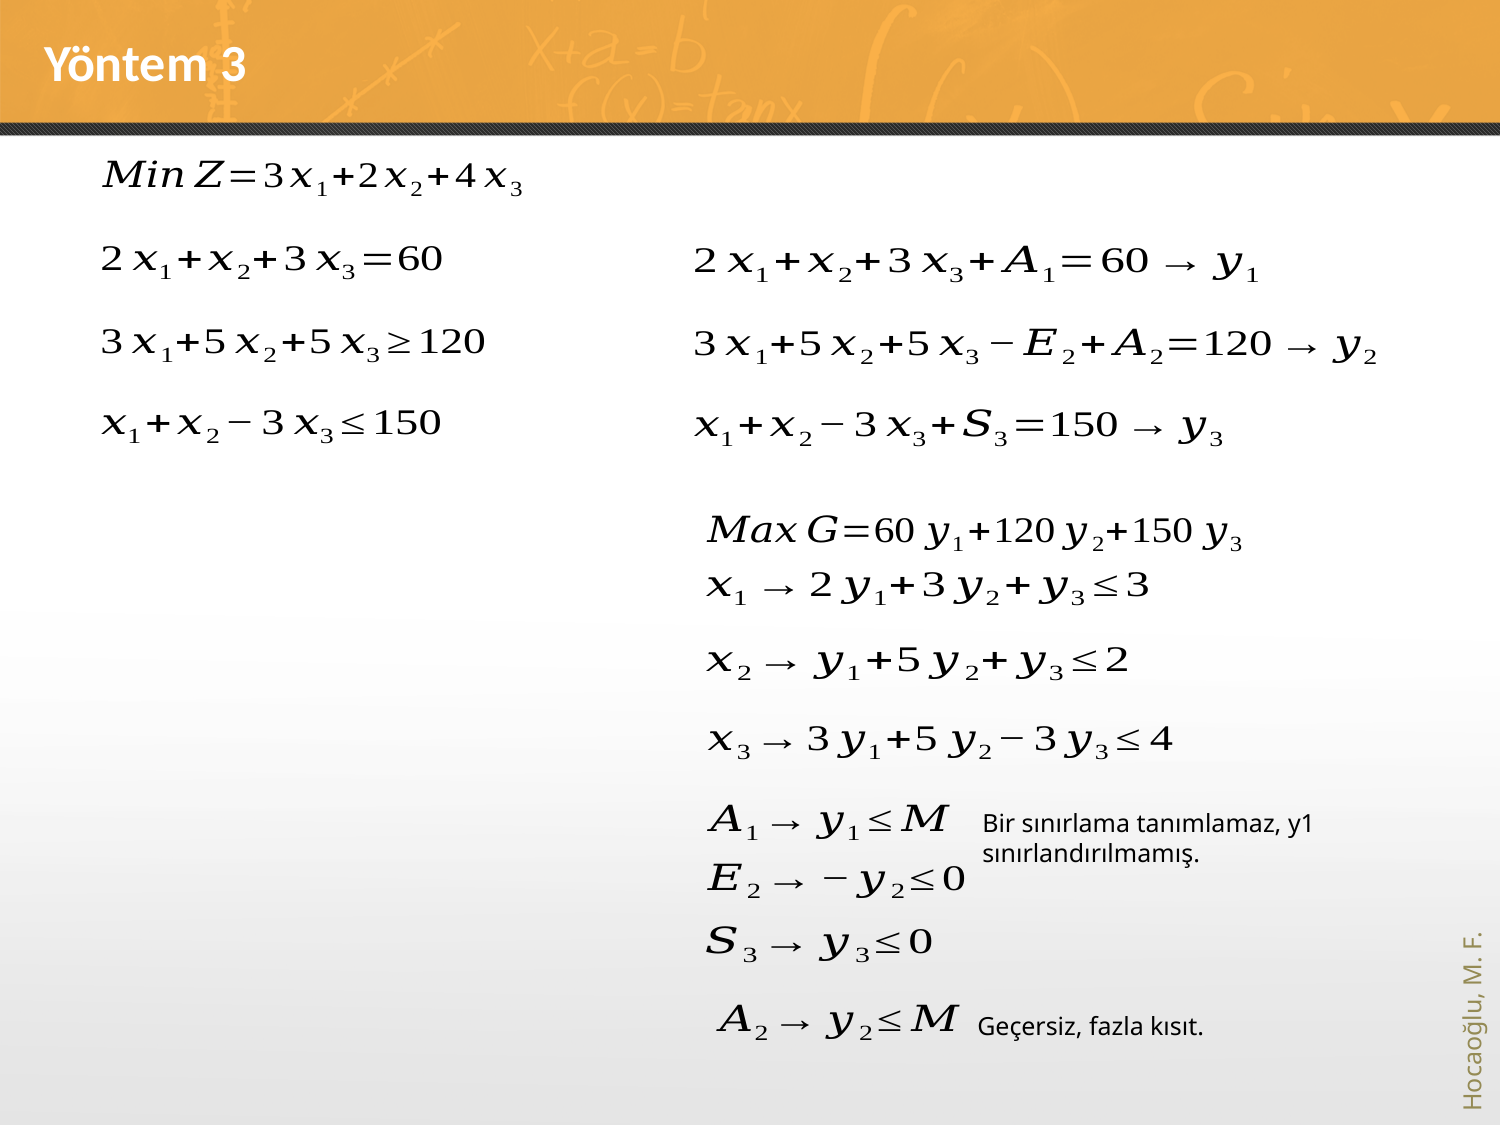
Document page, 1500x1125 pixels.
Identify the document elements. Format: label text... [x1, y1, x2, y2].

title Yöntem 3 [29, 0, 1287, 126]
text_box Bir sınırlama tanımlamaz, y1 sınırlandırılmamış. [967, 799, 1474, 875]
picture [0, 0, 1500, 1125]
text_box Geçersiz, fazla kısıt. [962, 1003, 1469, 1049]
